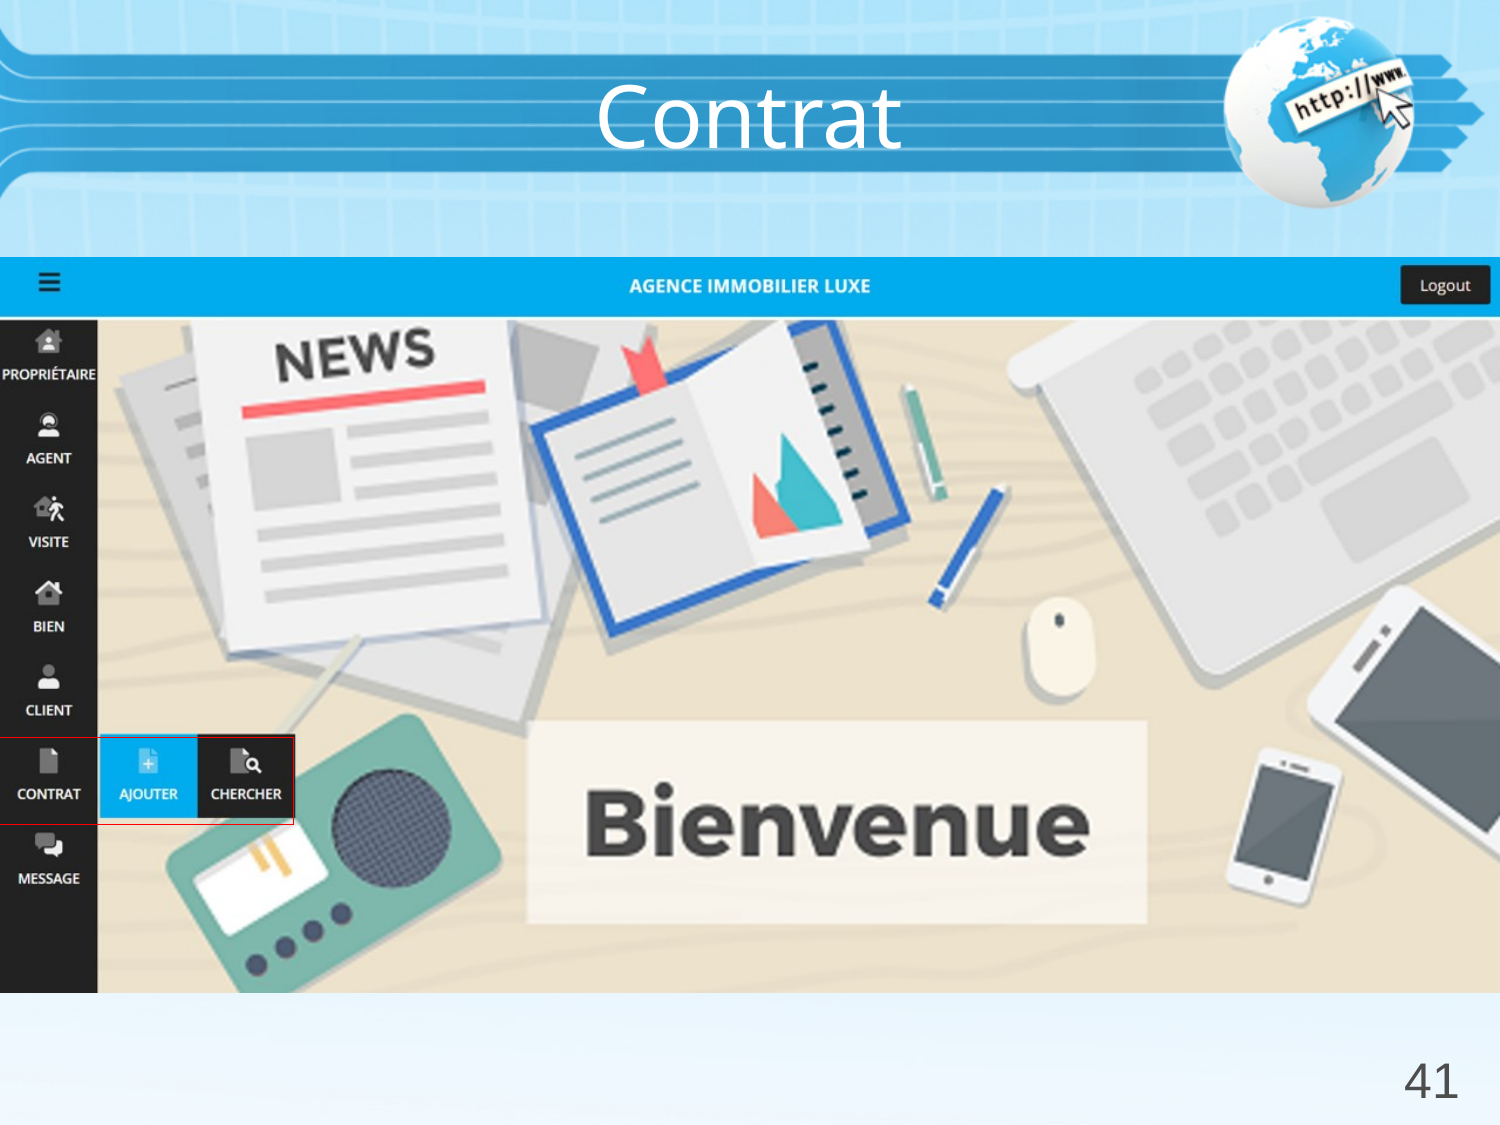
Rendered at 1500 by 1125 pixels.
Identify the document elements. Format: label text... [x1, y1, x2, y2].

picture [1400, 267, 1491, 302]
picture [48, 272, 56, 277]
picture [0, 316, 1500, 1125]
picture [630, 278, 701, 293]
title Contrat [149, 54, 1350, 173]
picture [825, 279, 870, 293]
picture [0, 0, 1500, 256]
picture [708, 278, 818, 293]
text_box 41 [1374, 1040, 1475, 1116]
